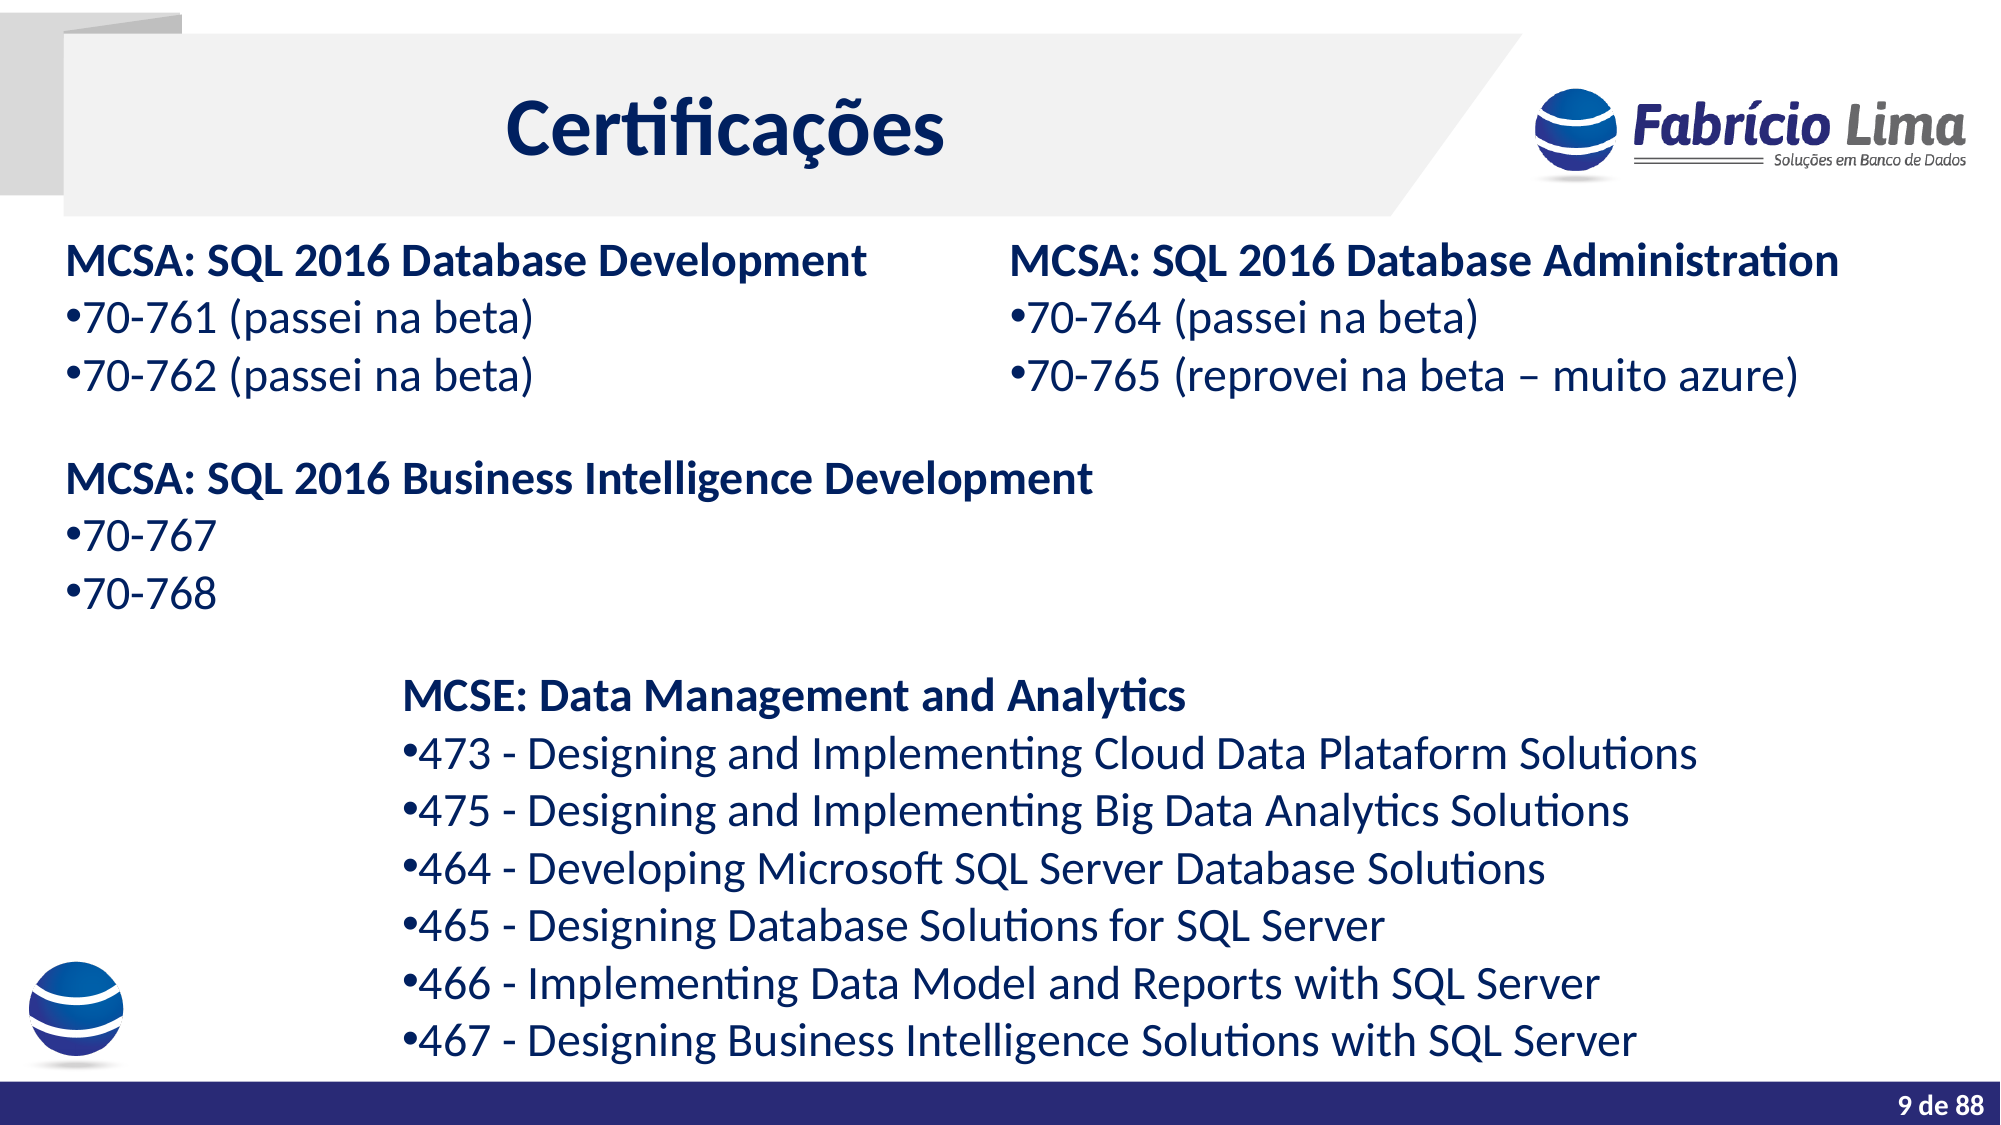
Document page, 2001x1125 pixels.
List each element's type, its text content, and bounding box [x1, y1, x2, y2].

picture [1501, 42, 1997, 217]
text_box MCSE: Data Management and Analytics 473 - Designing and Implementing Cloud Data Plataform Solutions 475 - Designing and Implementing Big Data Analytics Solutions 464 - Developing Microsoft SQL Server Database Solutions 465 - Designing Database Solutions for SQL Server 466 - Implementing Data Model and Reports with SQL Server 467 - Designing Business Intelligence Solutions with SQL Server [387, 656, 1912, 1074]
text_box Certificações [65, 64, 1388, 180]
slide_number 9 de 88 [1718, 1083, 2000, 1125]
text_box Tarefas do dia a dia de um DBA [194, 627, 1270, 771]
text_box MCSA: SQL 2016 Business Intelligence Development 70-767 70-768 [50, 438, 1313, 627]
text_box MCSA: SQL 2016 Database Administration 70-764 (passei na beta) 70-765 (reprovei na beta – muito azure) [995, 221, 1995, 409]
text_box MCSA: SQL 2016 Database Development 70-761 (passei na beta) 70-762 (passei na beta) [50, 221, 947, 409]
picture [14, 951, 137, 1082]
